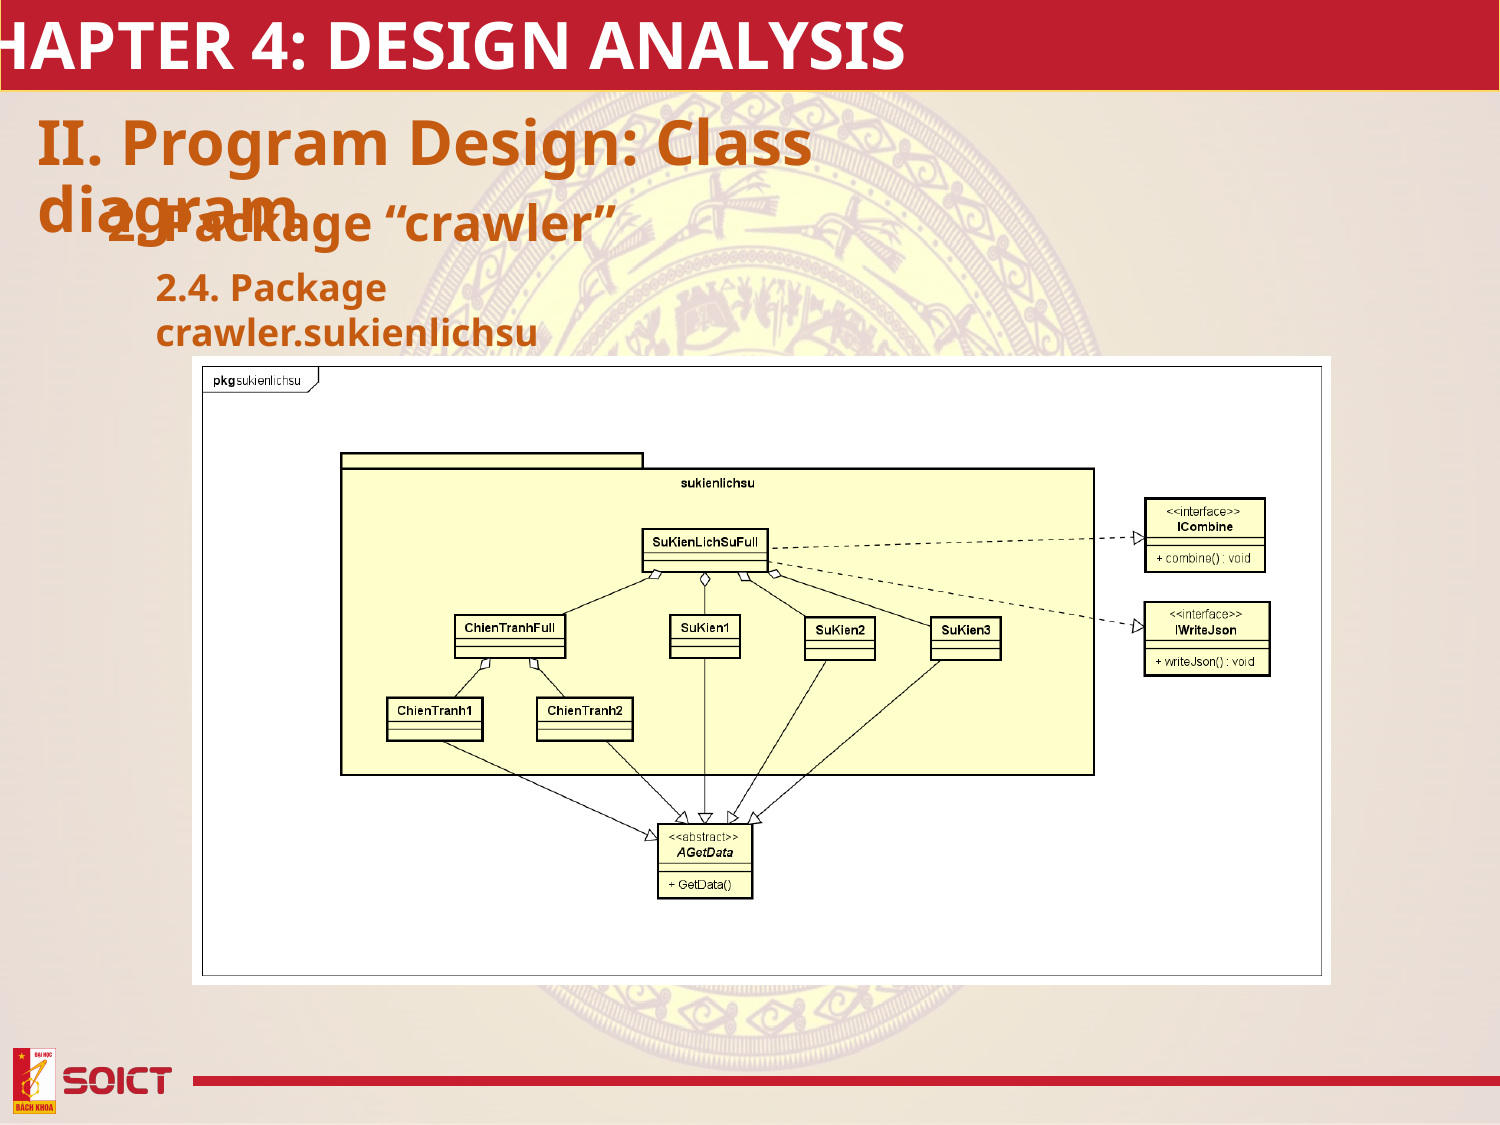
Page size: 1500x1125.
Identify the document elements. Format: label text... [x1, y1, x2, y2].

text_box 2.4. Package crawler.sukienlichsu [140, 256, 706, 362]
picture [13, 1048, 172, 1114]
picture [192, 356, 1331, 985]
text_box II. Program Design: Class diagram [26, 105, 1042, 215]
text_box CHAPTER 4: DESIGN ANALYSIS [0, 0, 1173, 90]
text_box [0, 0, 1500, 92]
text_box 2. Package “crawler” [92, 183, 804, 259]
